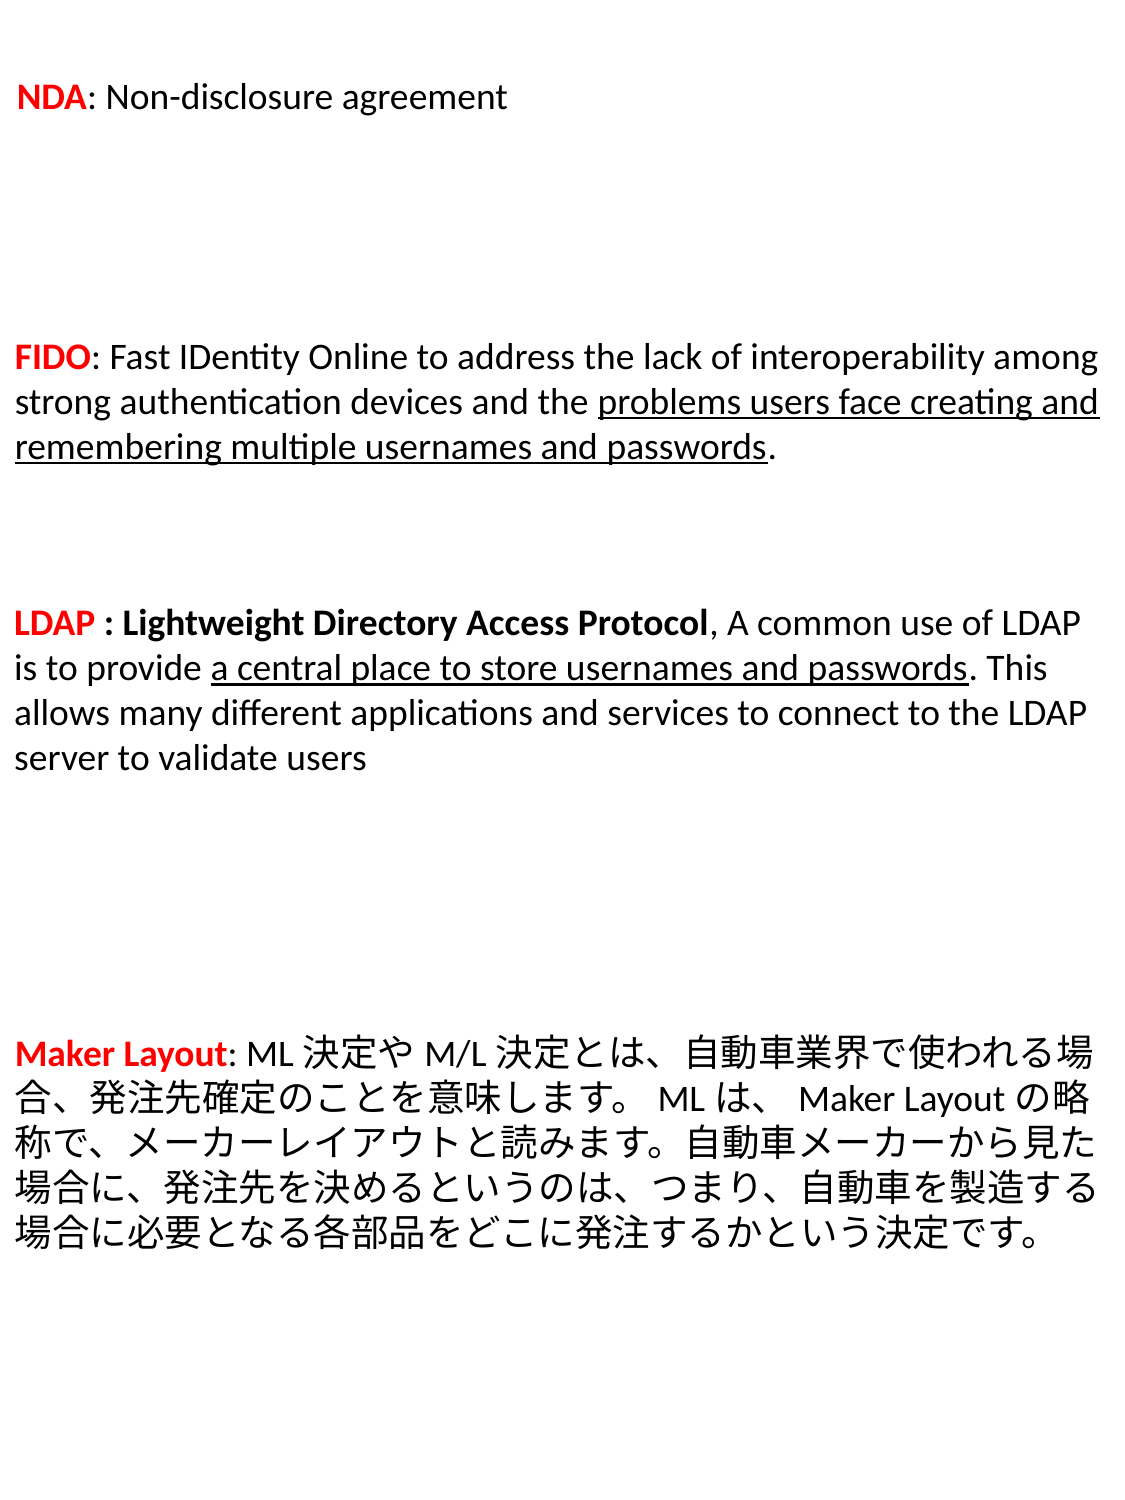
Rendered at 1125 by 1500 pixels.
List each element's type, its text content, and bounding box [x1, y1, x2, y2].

text_box FIDO: Fast IDentity Online to address the lack of interoperability among strong authentication devices and the problems users face creating and remembering multiple usernames and passwords. [0, 324, 1125, 475]
text_box Maker Layout: ML決定やM/L決定とは、自動車業界で使われる場合、発注先確定のことを意味します。MLは、Maker Layoutの略称で、メーカーレイアウトと読みます。自動車メーカーから見た場合に、発注先を決めるというのは、つまり、自動車を製造する場合に必要となる各部品をどこに発注するかという決定です。 [0, 1021, 1125, 1262]
text_box NDA: Non-disclosure agreement [2, 64, 524, 125]
text_box LDAP : Lightweight Directory Access Protocol, A common use of LDAP is to provide a central place to store usernames and passwords. This allows many different applications and services to connect to the LDAP server to validate users [0, 590, 1125, 786]
